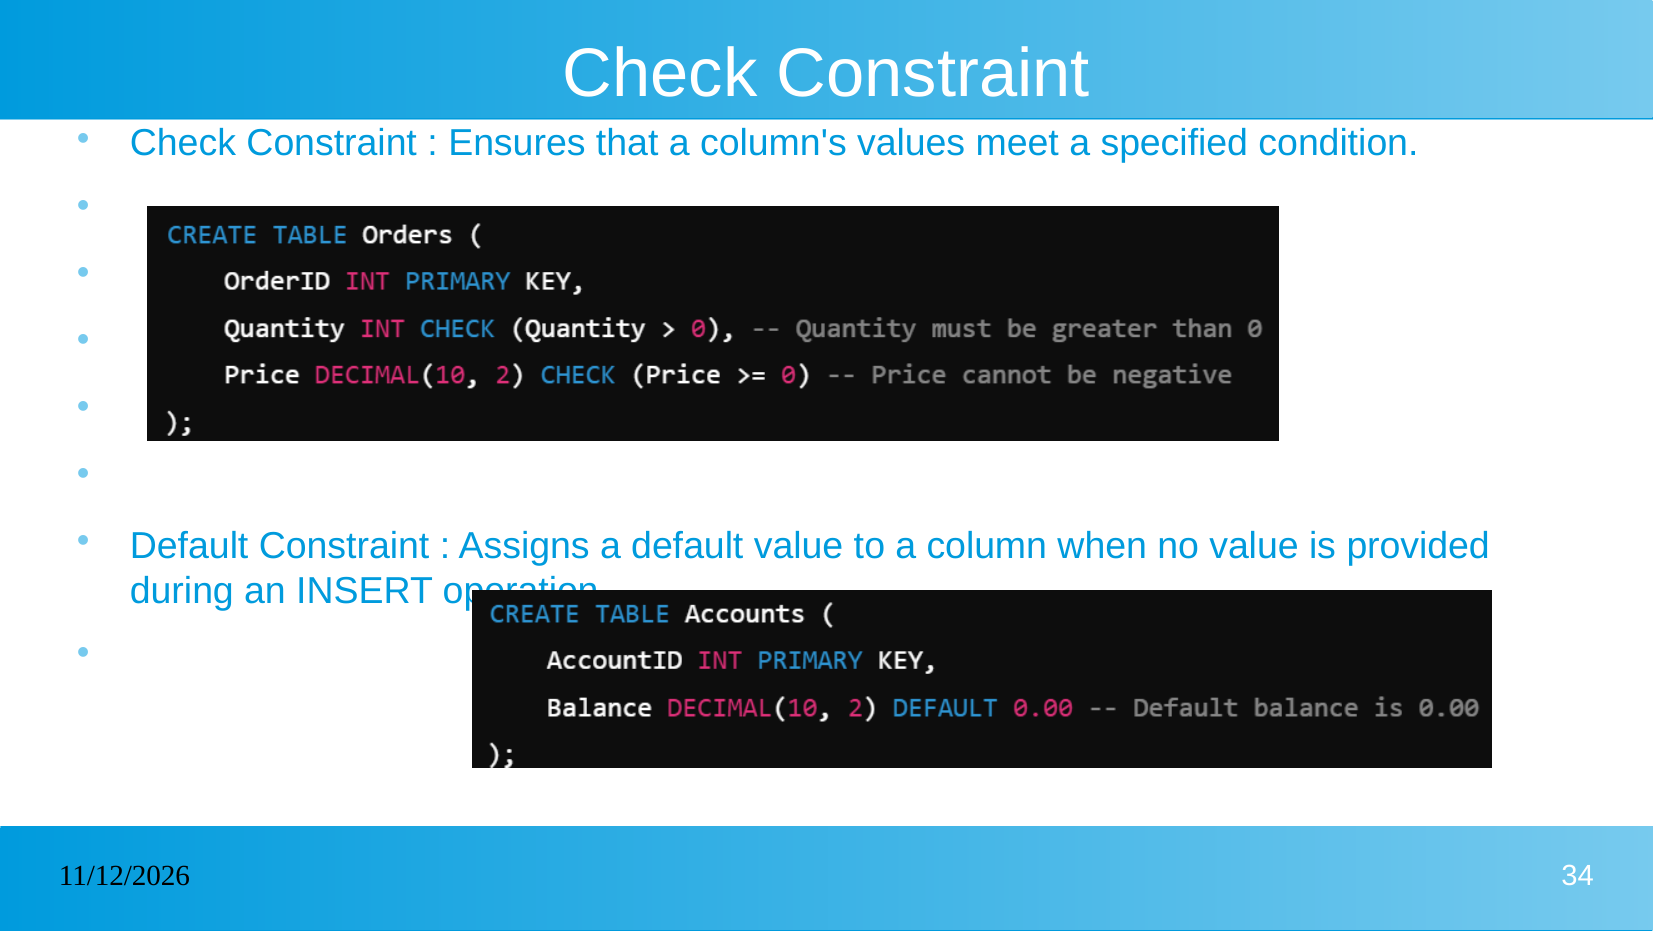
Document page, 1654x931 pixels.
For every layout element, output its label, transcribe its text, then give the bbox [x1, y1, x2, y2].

title Check Constraint [59, 29, 1594, 108]
slide_number 34 [1210, 856, 1594, 915]
picture [472, 590, 1493, 768]
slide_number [59, 856, 443, 915]
picture [147, 206, 1279, 442]
list Check Constraint : Ensures that a column's values meet a specified condition. Default Constraint : Assigns a default value to a column when no value is provided during an INSERT operation. [59, 118, 1594, 827]
